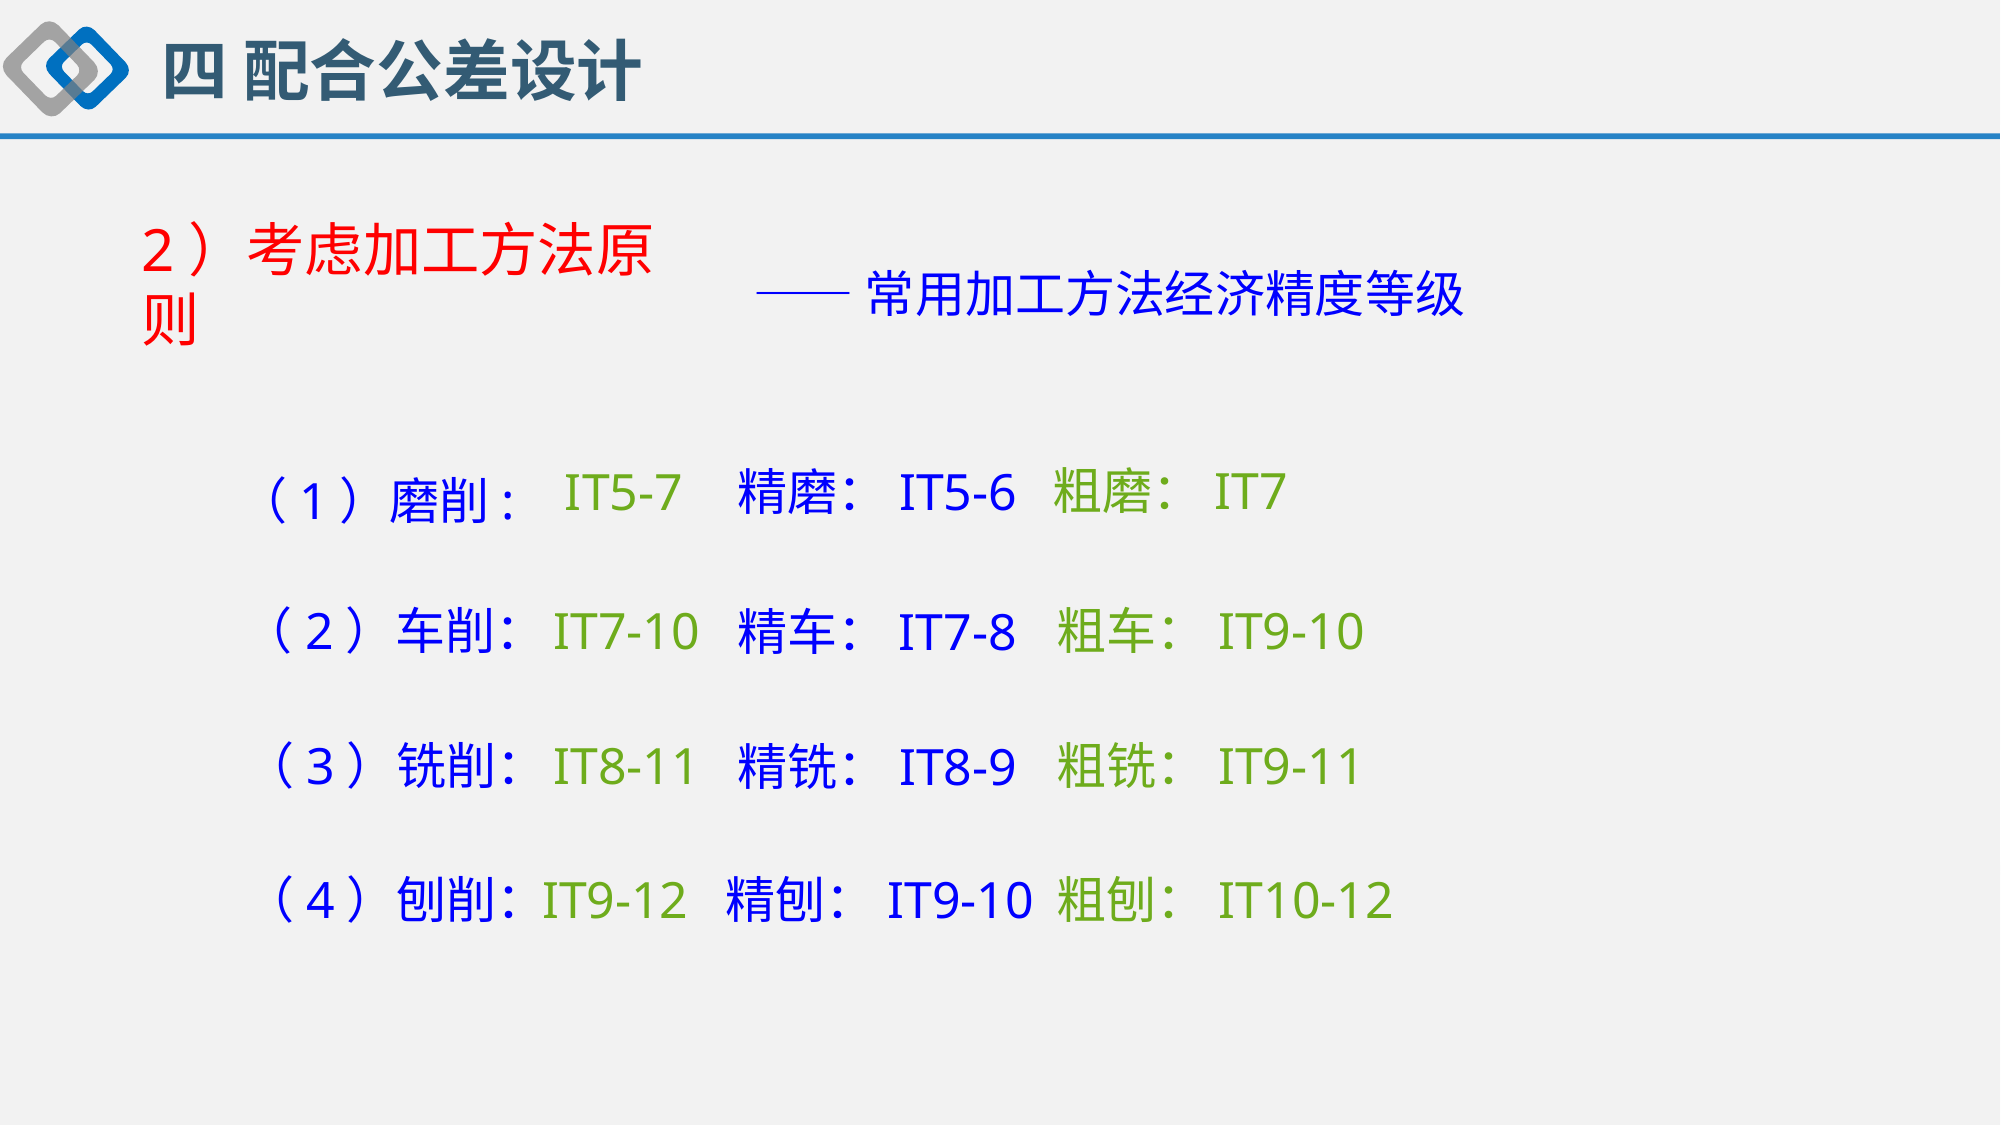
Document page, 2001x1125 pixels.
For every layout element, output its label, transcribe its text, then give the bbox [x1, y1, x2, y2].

text_box IT9-12 [527, 860, 704, 936]
text_box 粗磨：IT7 [1037, 452, 1303, 527]
text_box （2）车削： [228, 591, 538, 667]
text_box （1）磨削: [222, 432, 530, 538]
text_box （4）刨削： [229, 860, 527, 936]
text_box 精铣：IT8-9 [722, 727, 1032, 803]
list 2）考虑加工方法原则 [126, 0, 721, 610]
text_box ——常用加工方法经济精度等级 [738, 254, 1480, 330]
text_box 四 配合公差设计 [146, 0, 1038, 144]
text_box （3）铣削： [229, 727, 538, 802]
text_box 精刨：IT9-10 [710, 860, 1042, 936]
text_box 粗铣：IT9-11 [1041, 727, 1380, 802]
text_box IT5-7 [550, 452, 698, 528]
text_box 粗车：IT9-10 [1041, 591, 1380, 667]
text_box IT7-10 [538, 591, 715, 667]
text_box 粗刨：IT10-12 [1042, 860, 1409, 936]
text_box 精磨：IT5-6 [722, 452, 1032, 528]
text_box 精车：IT7-8 [722, 592, 1032, 668]
text_box IT8-11 [538, 727, 715, 802]
